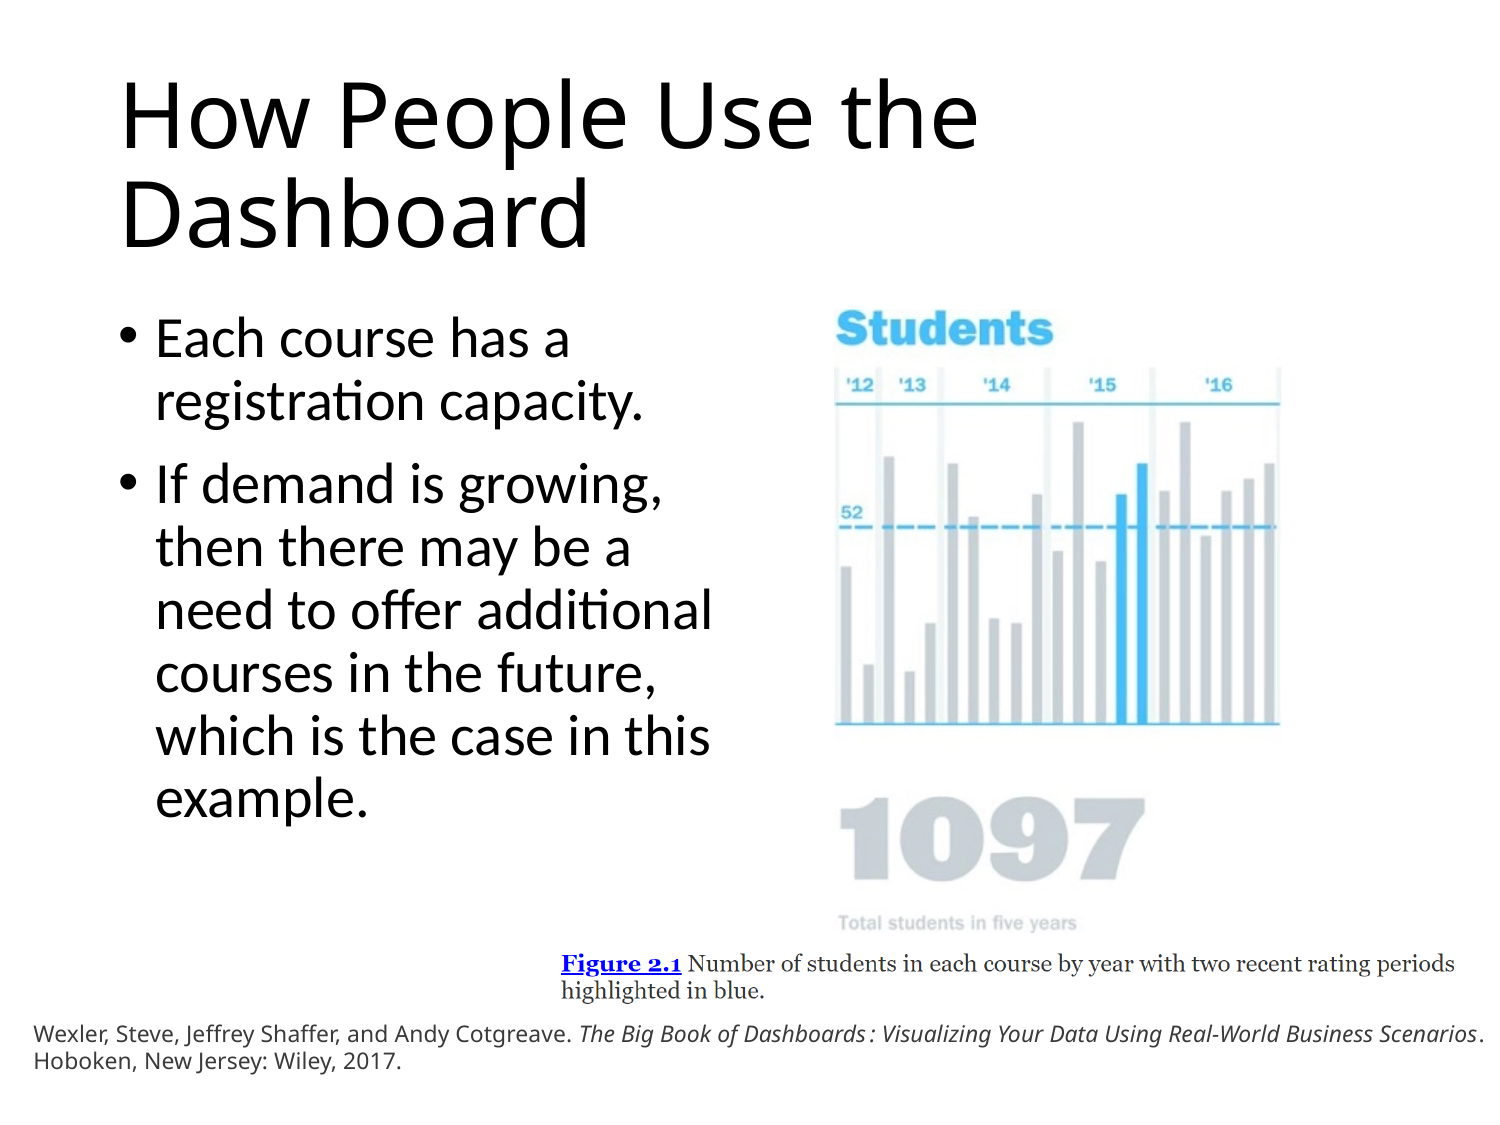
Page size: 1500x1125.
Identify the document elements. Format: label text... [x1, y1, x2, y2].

title How People Use the Dashboard [103, 59, 1397, 278]
picture [558, 298, 1467, 1013]
text_box Wexler, Steve, Jeffrey Shaffer, and Andy Cotgreave. The Big Book of Dashboards : Visualizing Your Data Using Real-World Business Scenarios. Hoboken, New Jersey: Wiley, 2017. [18, 1012, 1500, 1082]
list Each course has a registration capacity. If demand is growing, then there may be a need to offer additional courses in the future, which is the case in this example. [103, 299, 558, 1012]
